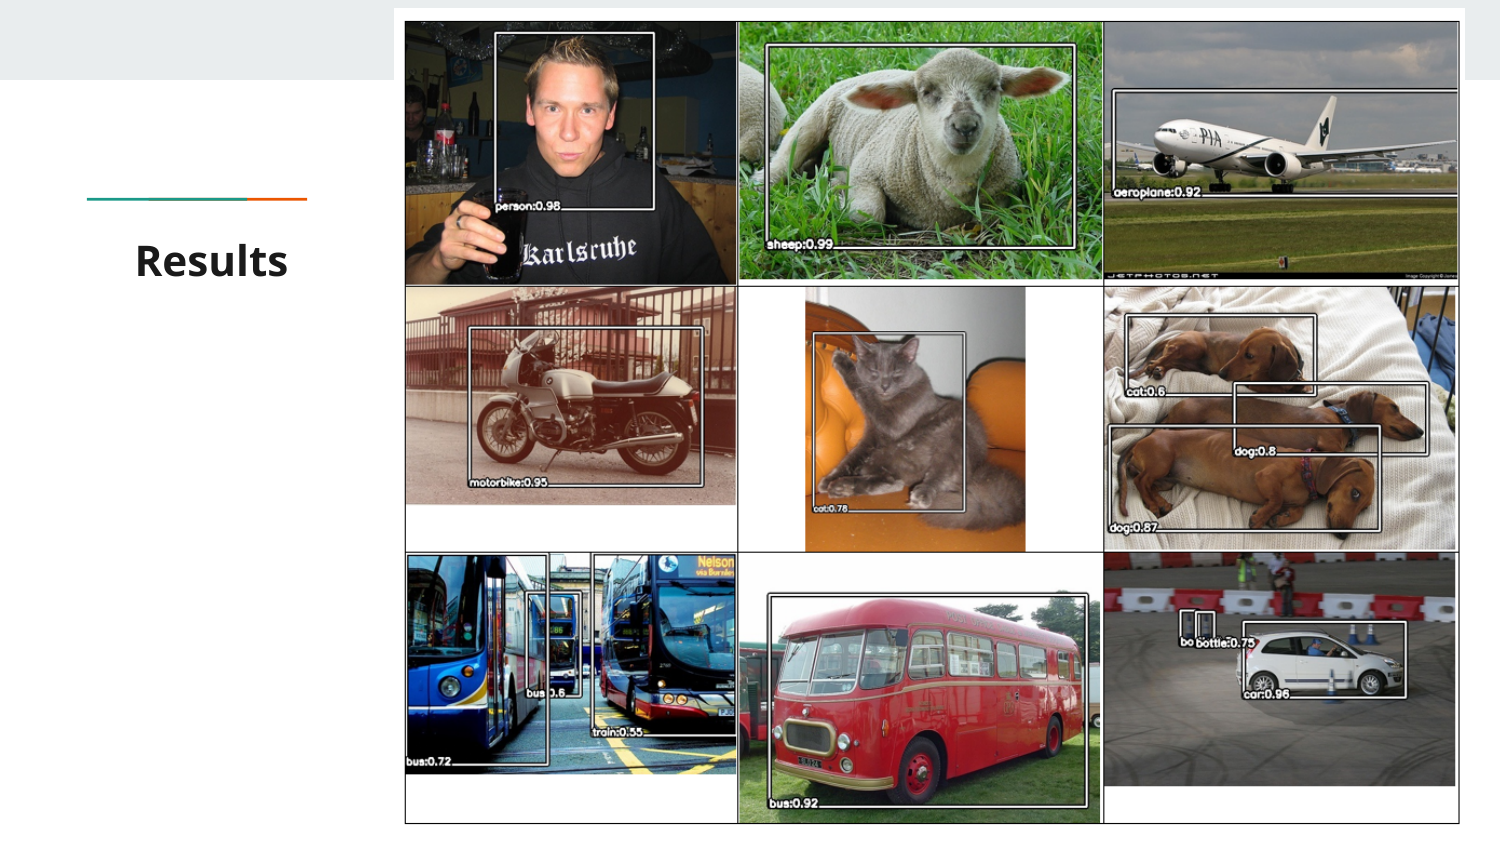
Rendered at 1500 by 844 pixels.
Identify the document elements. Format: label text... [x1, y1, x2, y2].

picture [393, 8, 1466, 836]
title Results [119, 216, 388, 305]
